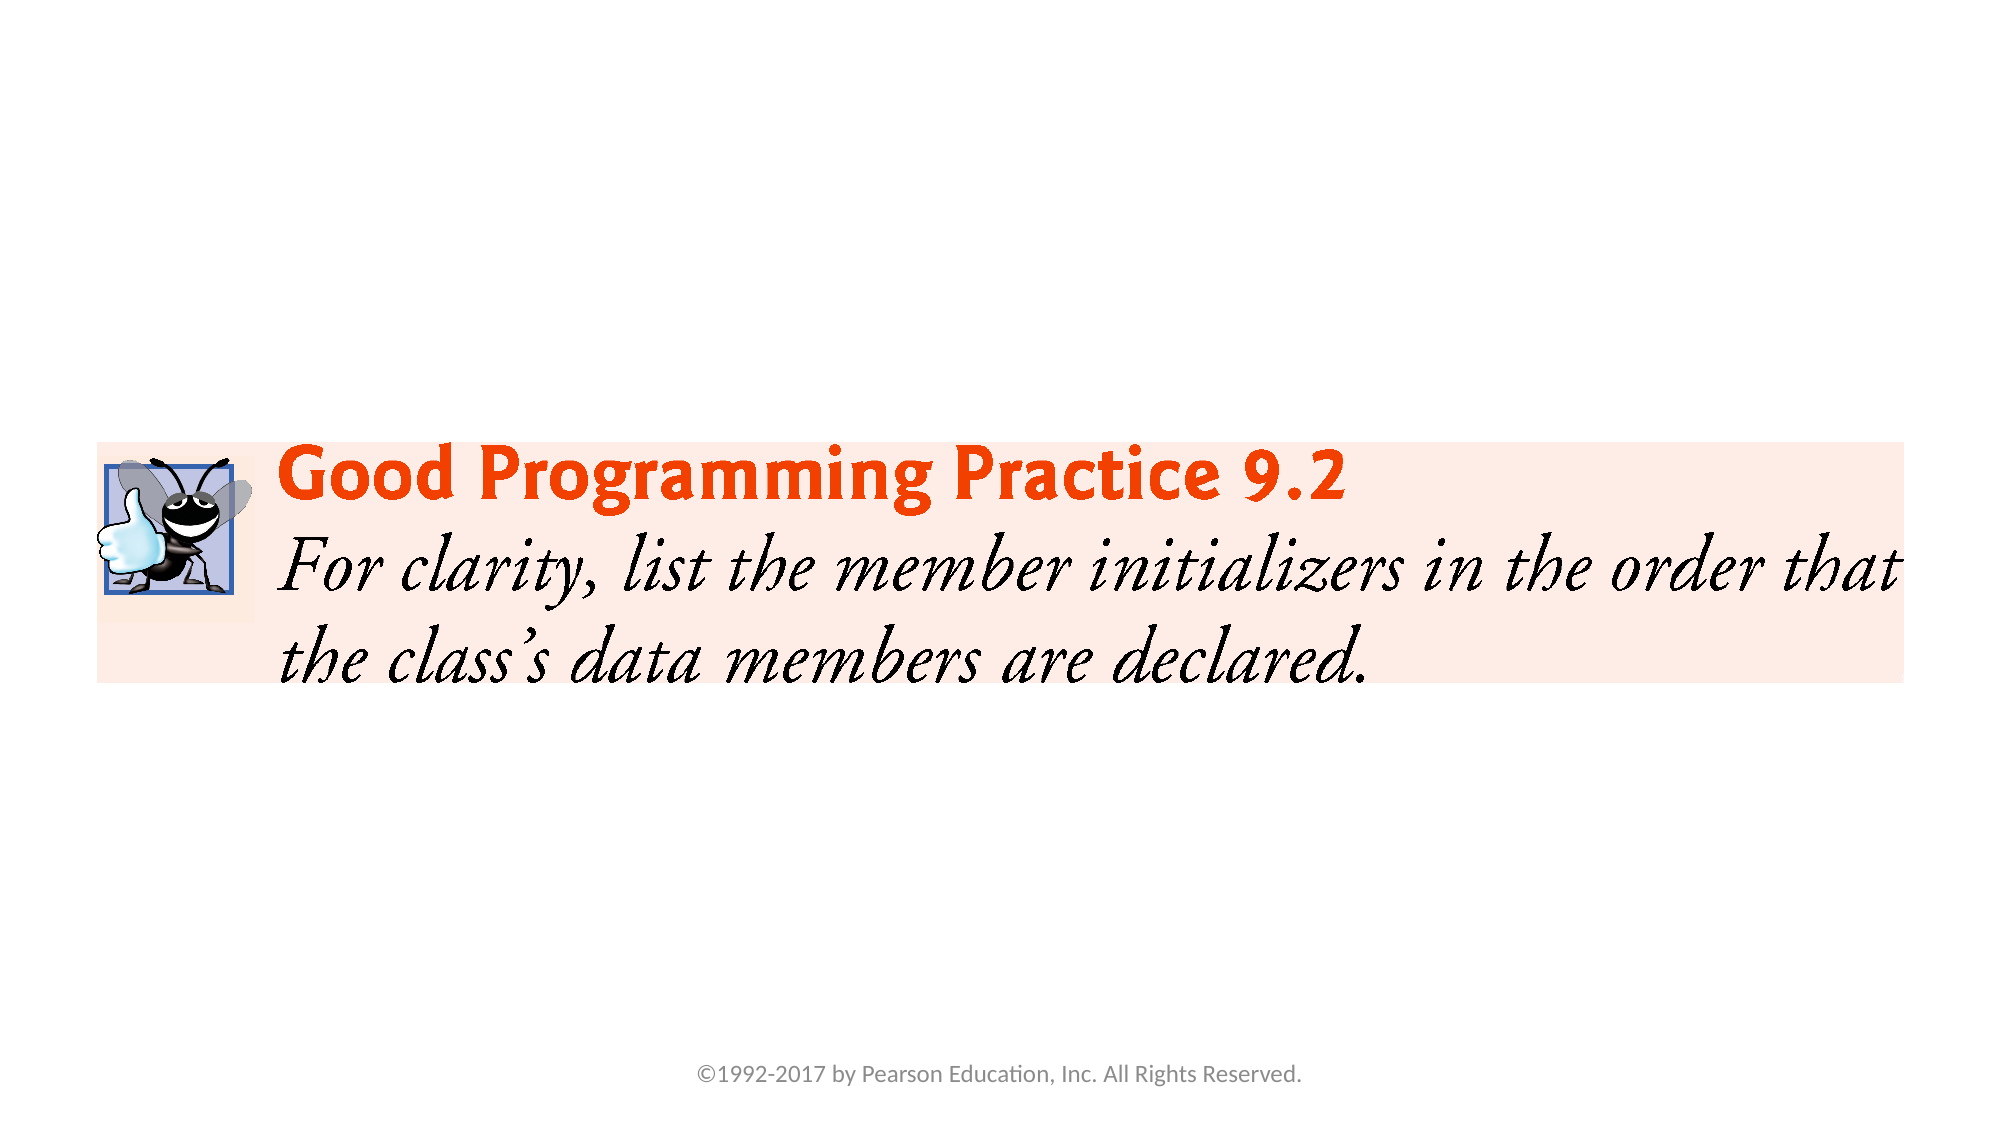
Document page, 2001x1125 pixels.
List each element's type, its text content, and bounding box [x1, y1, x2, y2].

footer ©1992-2017 by Pearson Education, Inc. All Rights Reserved. [662, 1042, 1338, 1103]
picture [0, 345, 2000, 779]
